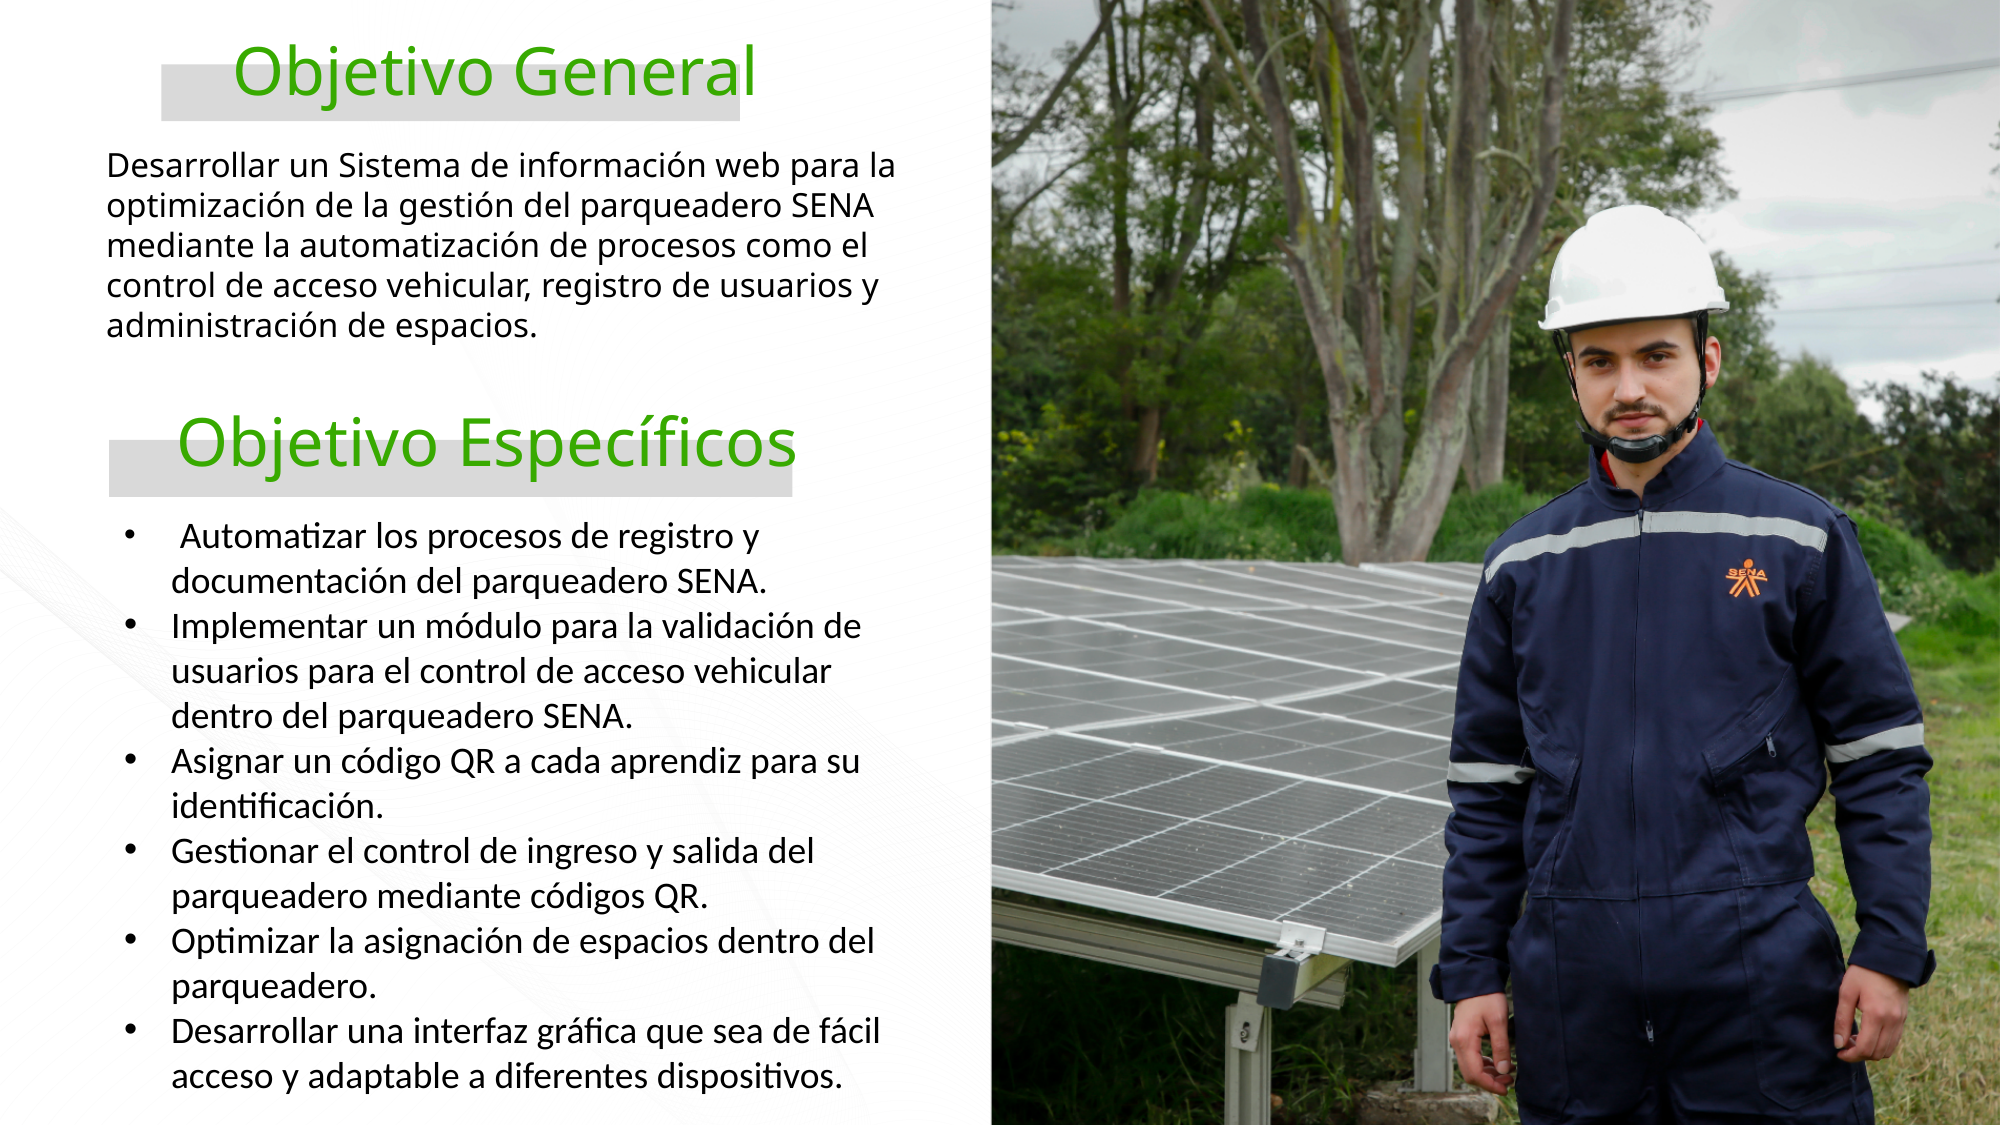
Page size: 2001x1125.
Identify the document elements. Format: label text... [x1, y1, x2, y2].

picture [0, 0, 2000, 1125]
text_box Automatizar los procesos de registro y documentación del parqueadero SENA. Implementar un módulo para la validación de usuarios para el control de acceso vehicular dentro del parqueadero SENA. Asignar un código QR a cada aprendiz para su identificación. Gestionar el control de ingreso y salida del parqueadero mediante códigos QR. Optimizar la asignación de espacios dentro del parqueadero. Desarrollar una interfaz gráfica que sea de fácil acceso y adaptable a diferentes dispositivos. [109, 503, 599, 1125]
text_box Objetivo General [161, 30, 599, 136]
text_box Objetivo Específicos [161, 401, 599, 503]
text_box [108, 439, 161, 498]
text_box Desarrollar un Sistema de información web para la optimización de la gestión del parqueadero SENA mediante la automatización de procesos como el control de acceso vehicular, registro de usuarios y administración de espacios. [91, 136, 599, 352]
